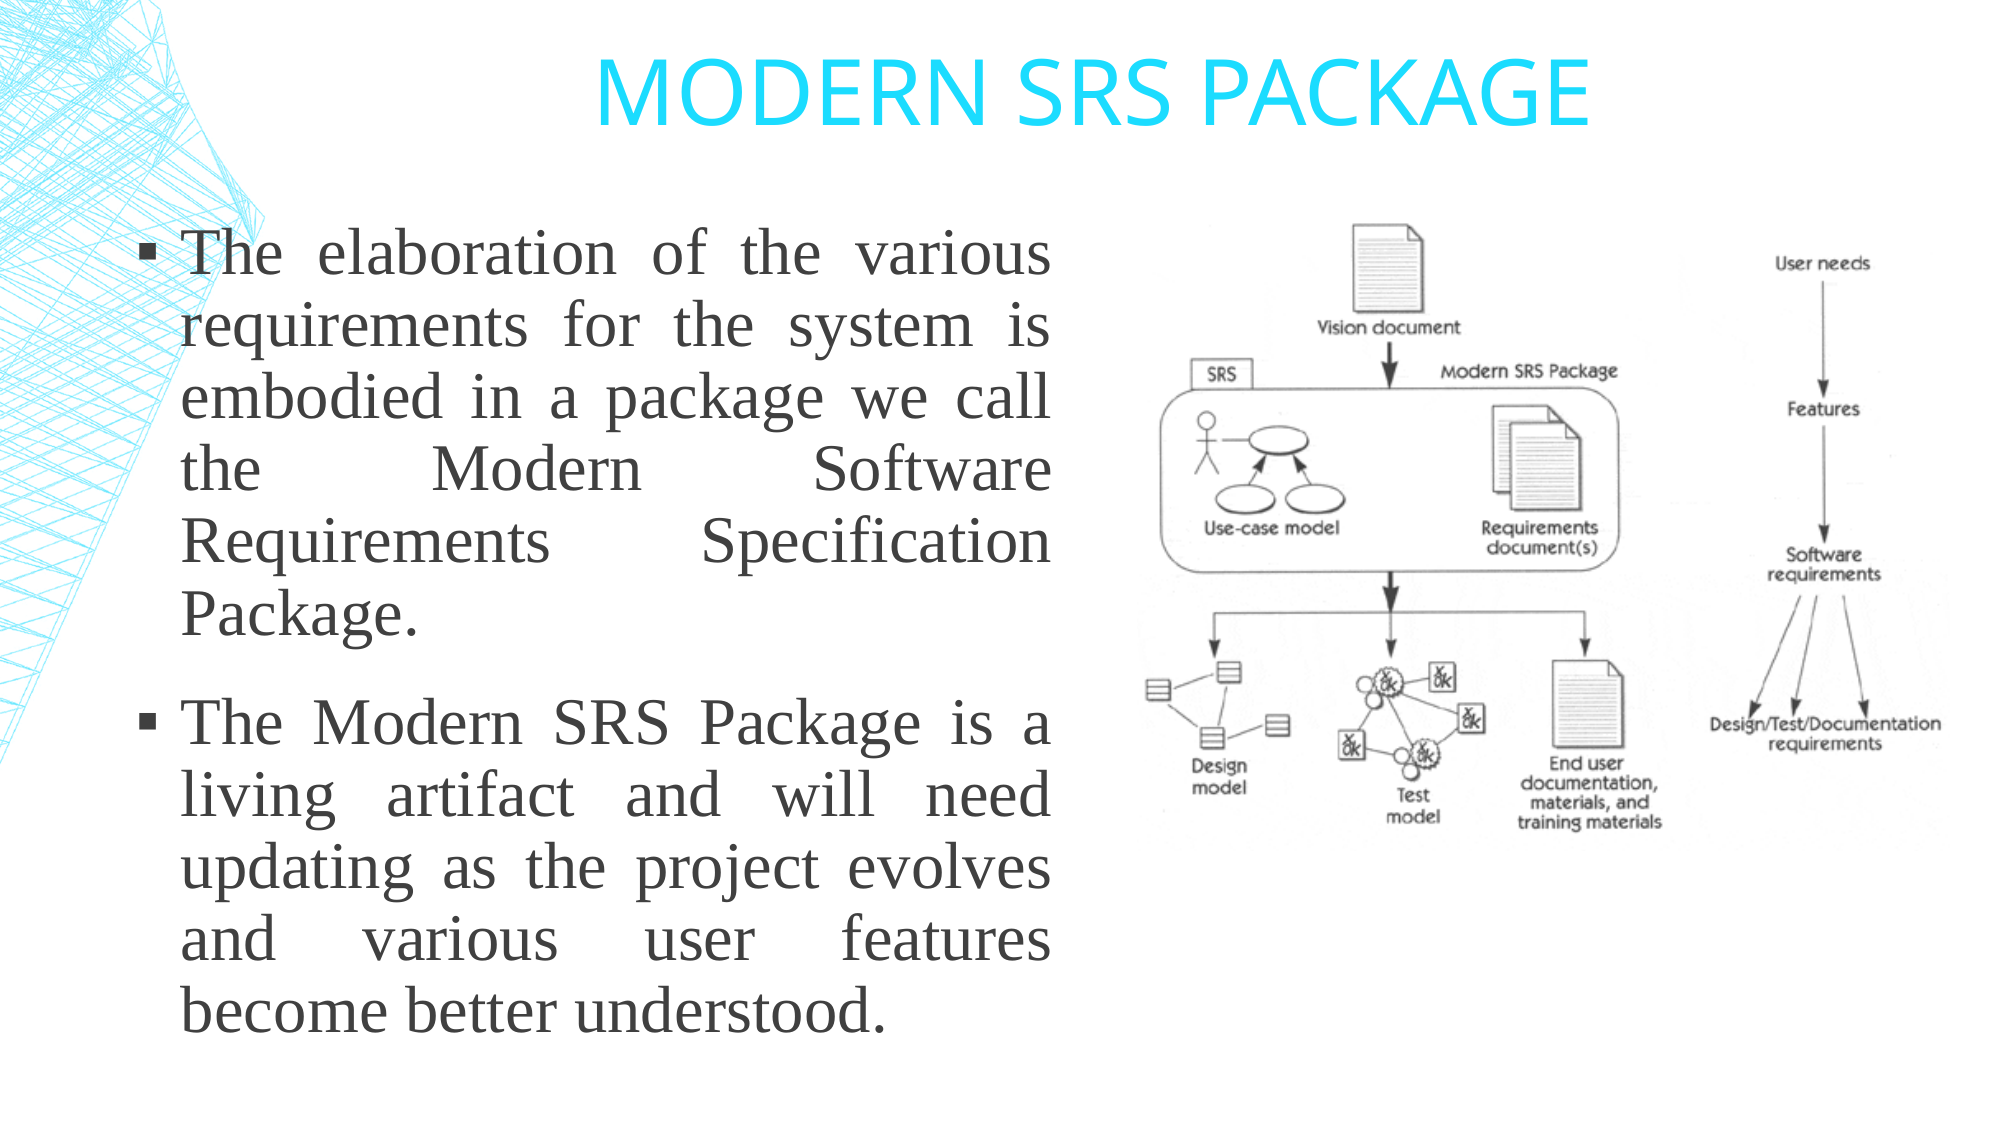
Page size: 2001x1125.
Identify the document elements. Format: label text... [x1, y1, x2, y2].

title MODERN SRS PACKAGE [324, 0, 1863, 153]
list The elaboration of the various requirements for the system is embodied in a package we call the Modern Software Requirements Specification Package. The Modern SRS Package is a living artifact and will need updating as the project evolves and various user features become better understood. [120, 209, 1069, 1071]
picture [0, 0, 2001, 1125]
